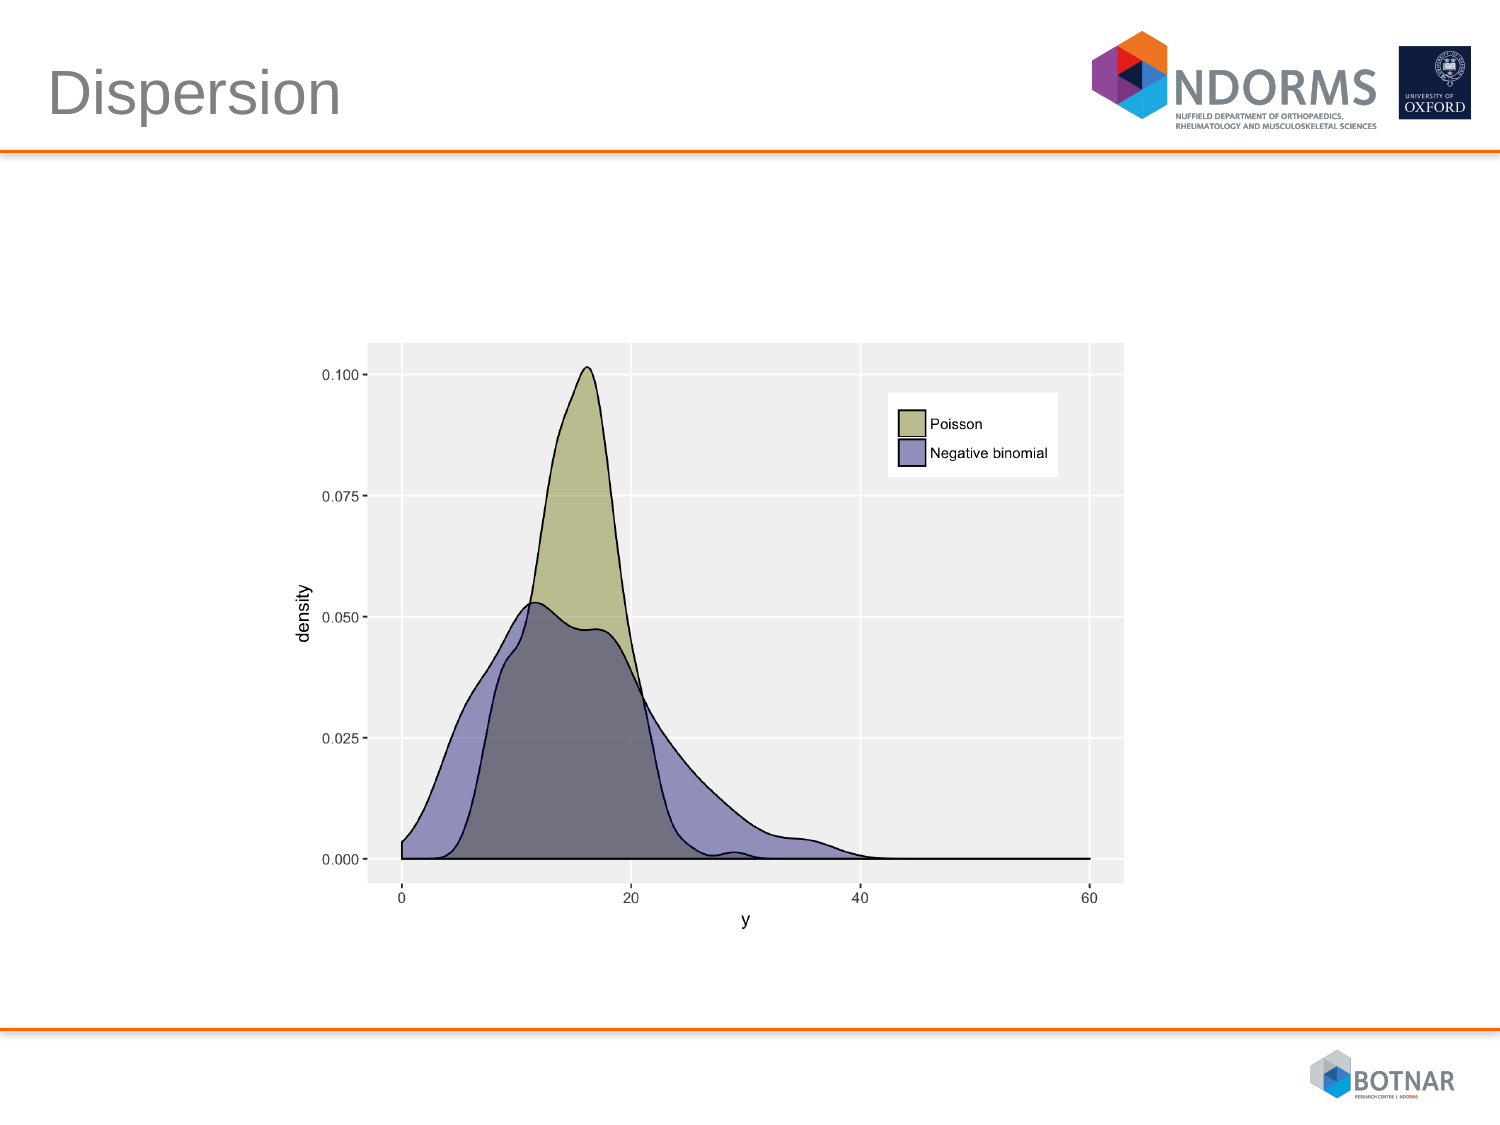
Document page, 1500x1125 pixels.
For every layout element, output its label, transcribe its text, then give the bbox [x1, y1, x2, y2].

picture [1310, 1050, 1459, 1099]
picture [286, 333, 1133, 938]
title Dispersion [32, 25, 925, 155]
picture [1092, 31, 1471, 129]
